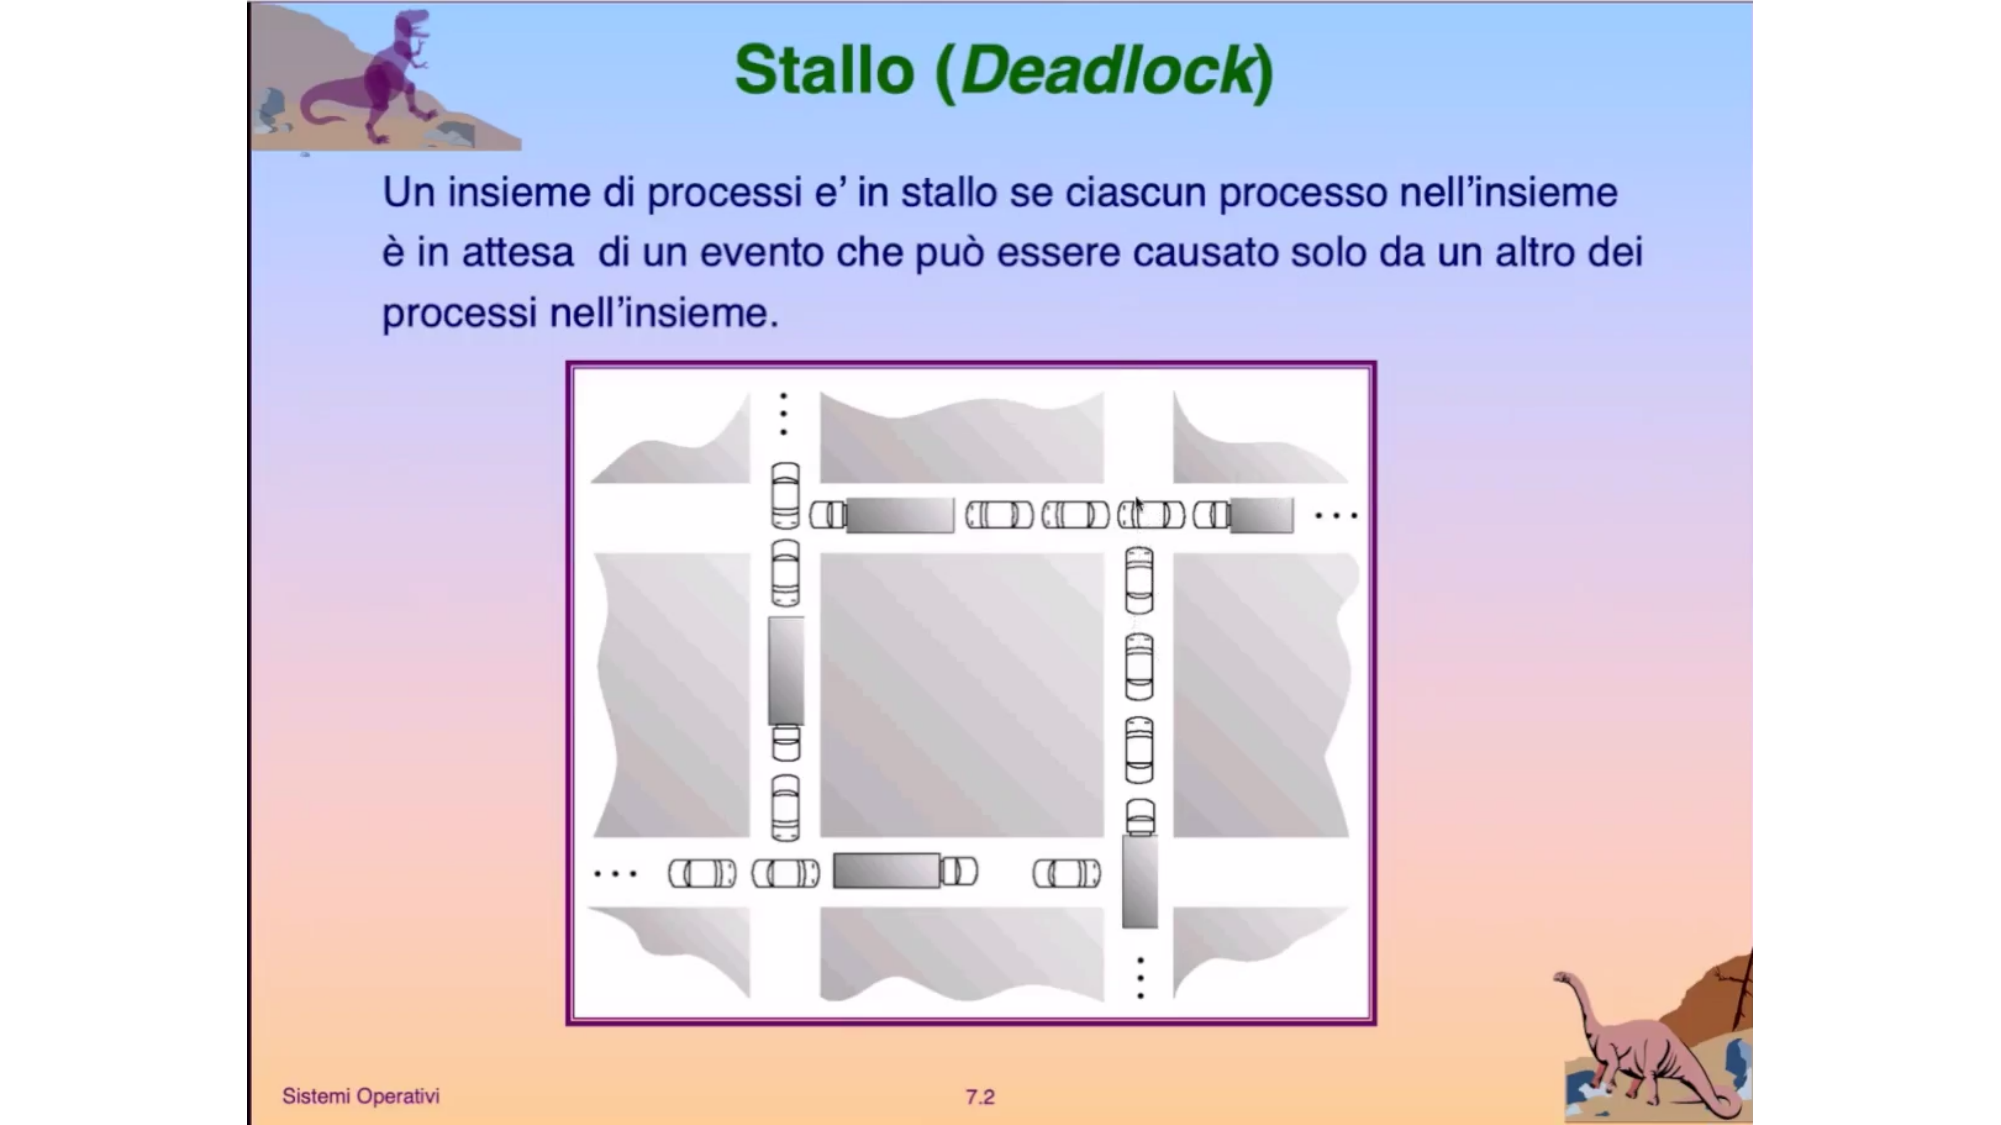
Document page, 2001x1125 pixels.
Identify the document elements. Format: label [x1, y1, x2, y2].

picture [247, 0, 1753, 1125]
